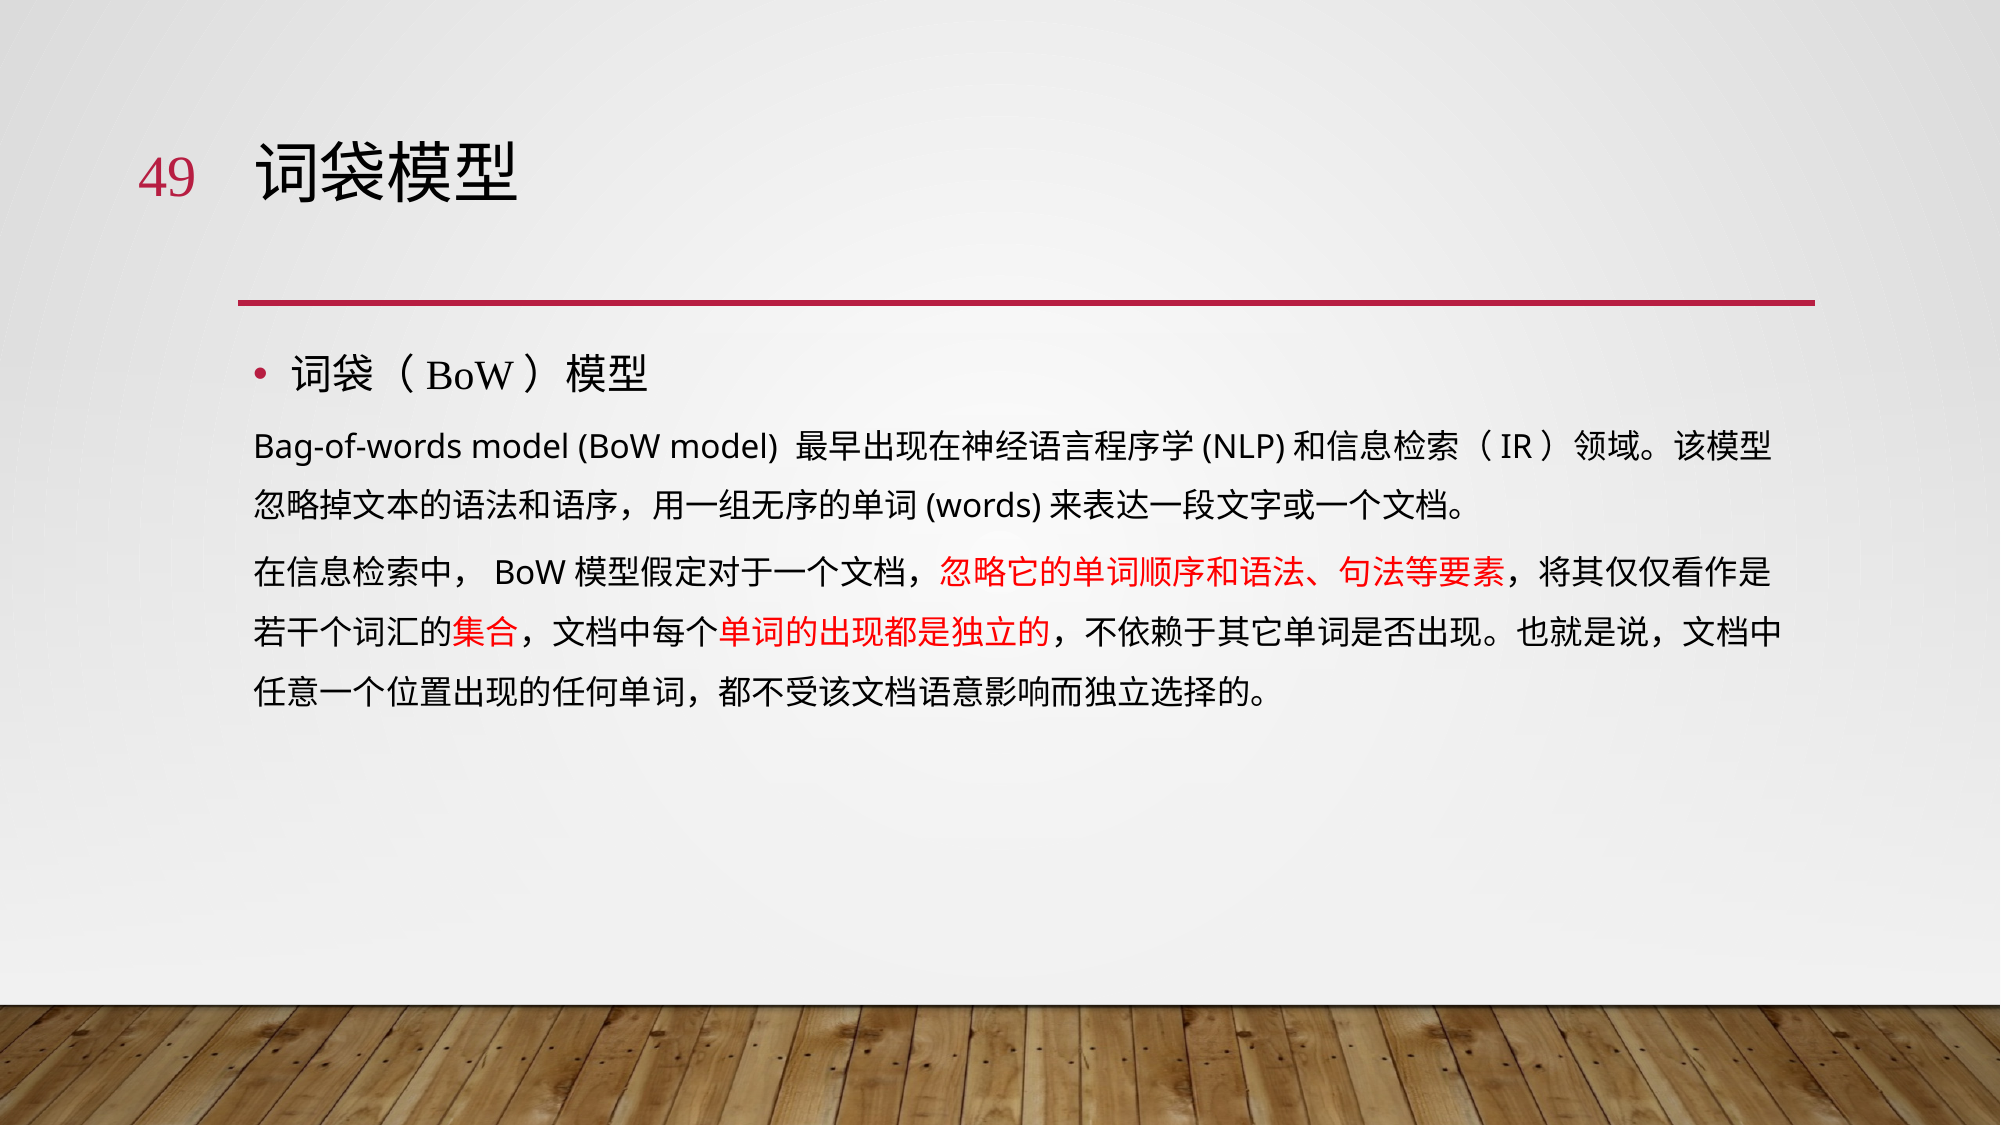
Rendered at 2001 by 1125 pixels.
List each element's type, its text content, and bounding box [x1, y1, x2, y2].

picture [0, 1005, 2000, 1125]
list 词袋（BoW）模型 Bag-of-words model (BoW model) 最早出现在神经语言程序学(NLP)和信息检索（IR）领域。该模型忽略掉文本的语法和语序，用一组无序的单词(words)来表达一段文字或一个文档。 在信息检索中，BoW模型假定对于一个文档，忽略它的单词顺序和语法、句法等要素，将其仅仅看作是若干个词汇的集合，文档中每个单词的出现都是独立的，不依赖于其它单词是否出现。也就是说，文档中任意一个位置出现的任何单词，都不受该文档语意影响而独立选择的。 [238, 330, 1814, 897]
slide_number 49 [78, 131, 212, 214]
title 词袋模型 [238, 131, 1814, 305]
